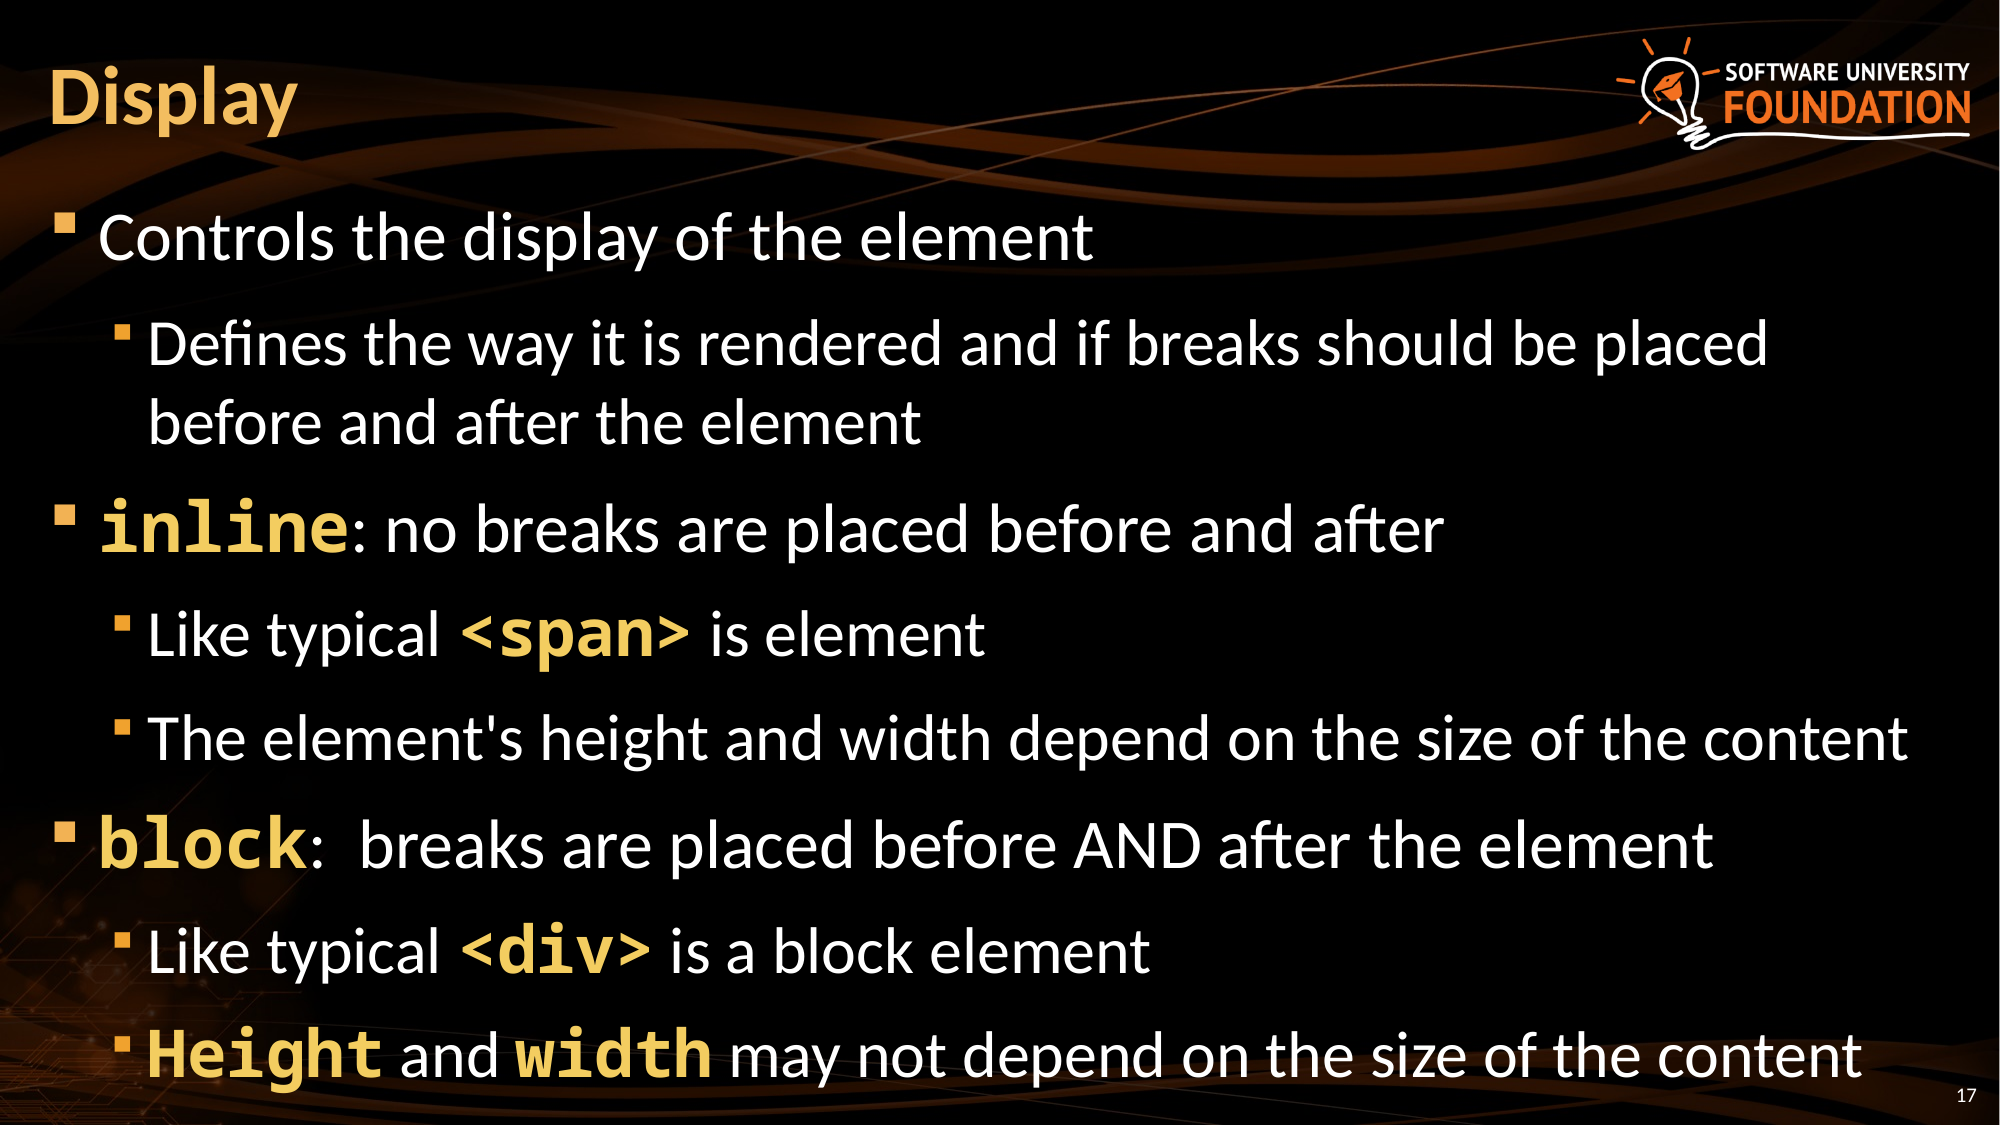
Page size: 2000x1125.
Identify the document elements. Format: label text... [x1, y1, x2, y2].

picture [0, 0, 2000, 1125]
title Display [30, 6, 1602, 189]
slide_number 17 [1882, 1074, 1983, 1113]
list Controls the display of the element Defines the way it is rendered and if breaks should be placed before and after the element inline: no breaks are placed before and after Like typical <span> is element The element's height and width depend on the size of the content block: breaks are placed before AND after the element Like typical <div> is a block element Height and width may not depend on the size of the content [31, 184, 1968, 1099]
